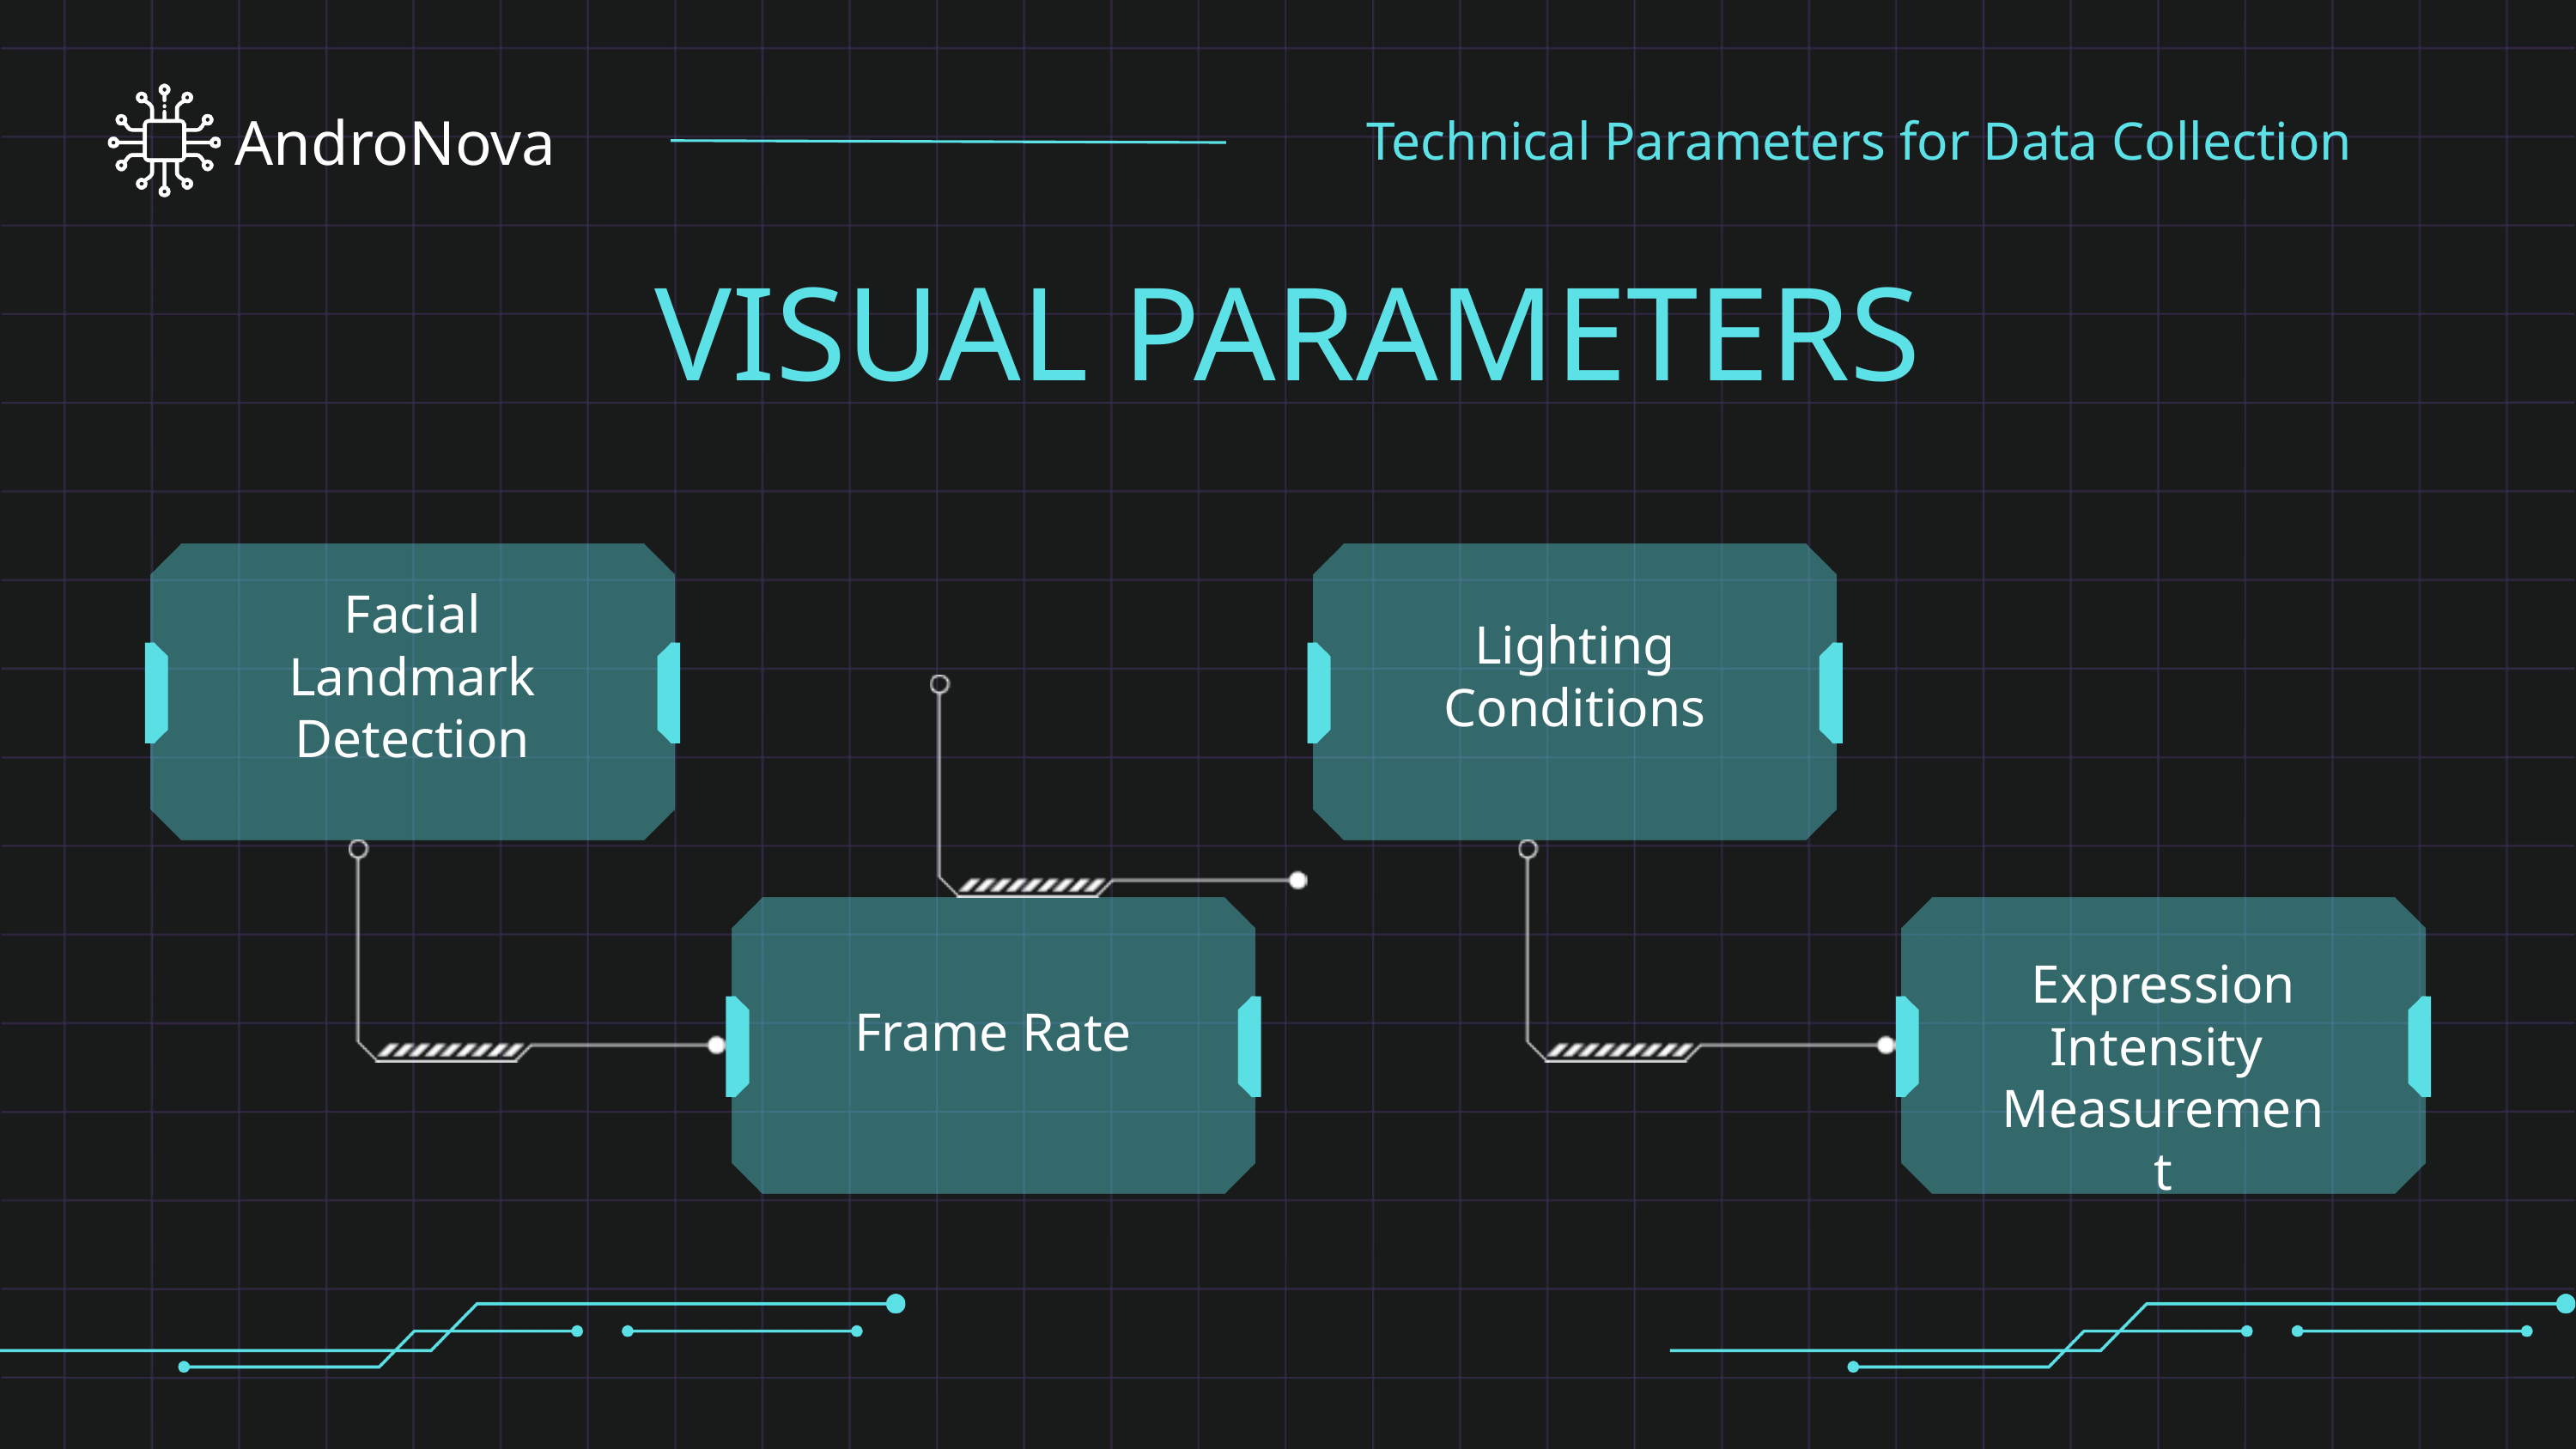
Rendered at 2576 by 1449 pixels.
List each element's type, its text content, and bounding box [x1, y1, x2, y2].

text_box [726, 897, 1261, 1194]
text_box [0, 1294, 906, 1373]
text_box [1307, 543, 1844, 840]
text_box Lighting Conditions [1409, 612, 1741, 737]
text_box Frame Rate [828, 998, 1159, 1062]
text_box AndroNova [234, 92, 671, 178]
text_box [1518, 840, 1896, 1063]
text_box [1, 0, 2575, 1449]
text_box [930, 675, 1308, 898]
text_box [349, 840, 726, 1063]
text_box [107, 83, 222, 197]
text_box VISUAL PARAMETERS [445, 252, 2131, 407]
text_box [1669, 1294, 2576, 1373]
text_box [144, 543, 681, 840]
text_box Facial Landmark Detection [219, 581, 606, 768]
text_box Technical Parameters for Data Collection [1261, 108, 2458, 171]
text_box Expression Intensity Measurement [1997, 951, 2330, 1201]
text_box [1895, 897, 2432, 1194]
